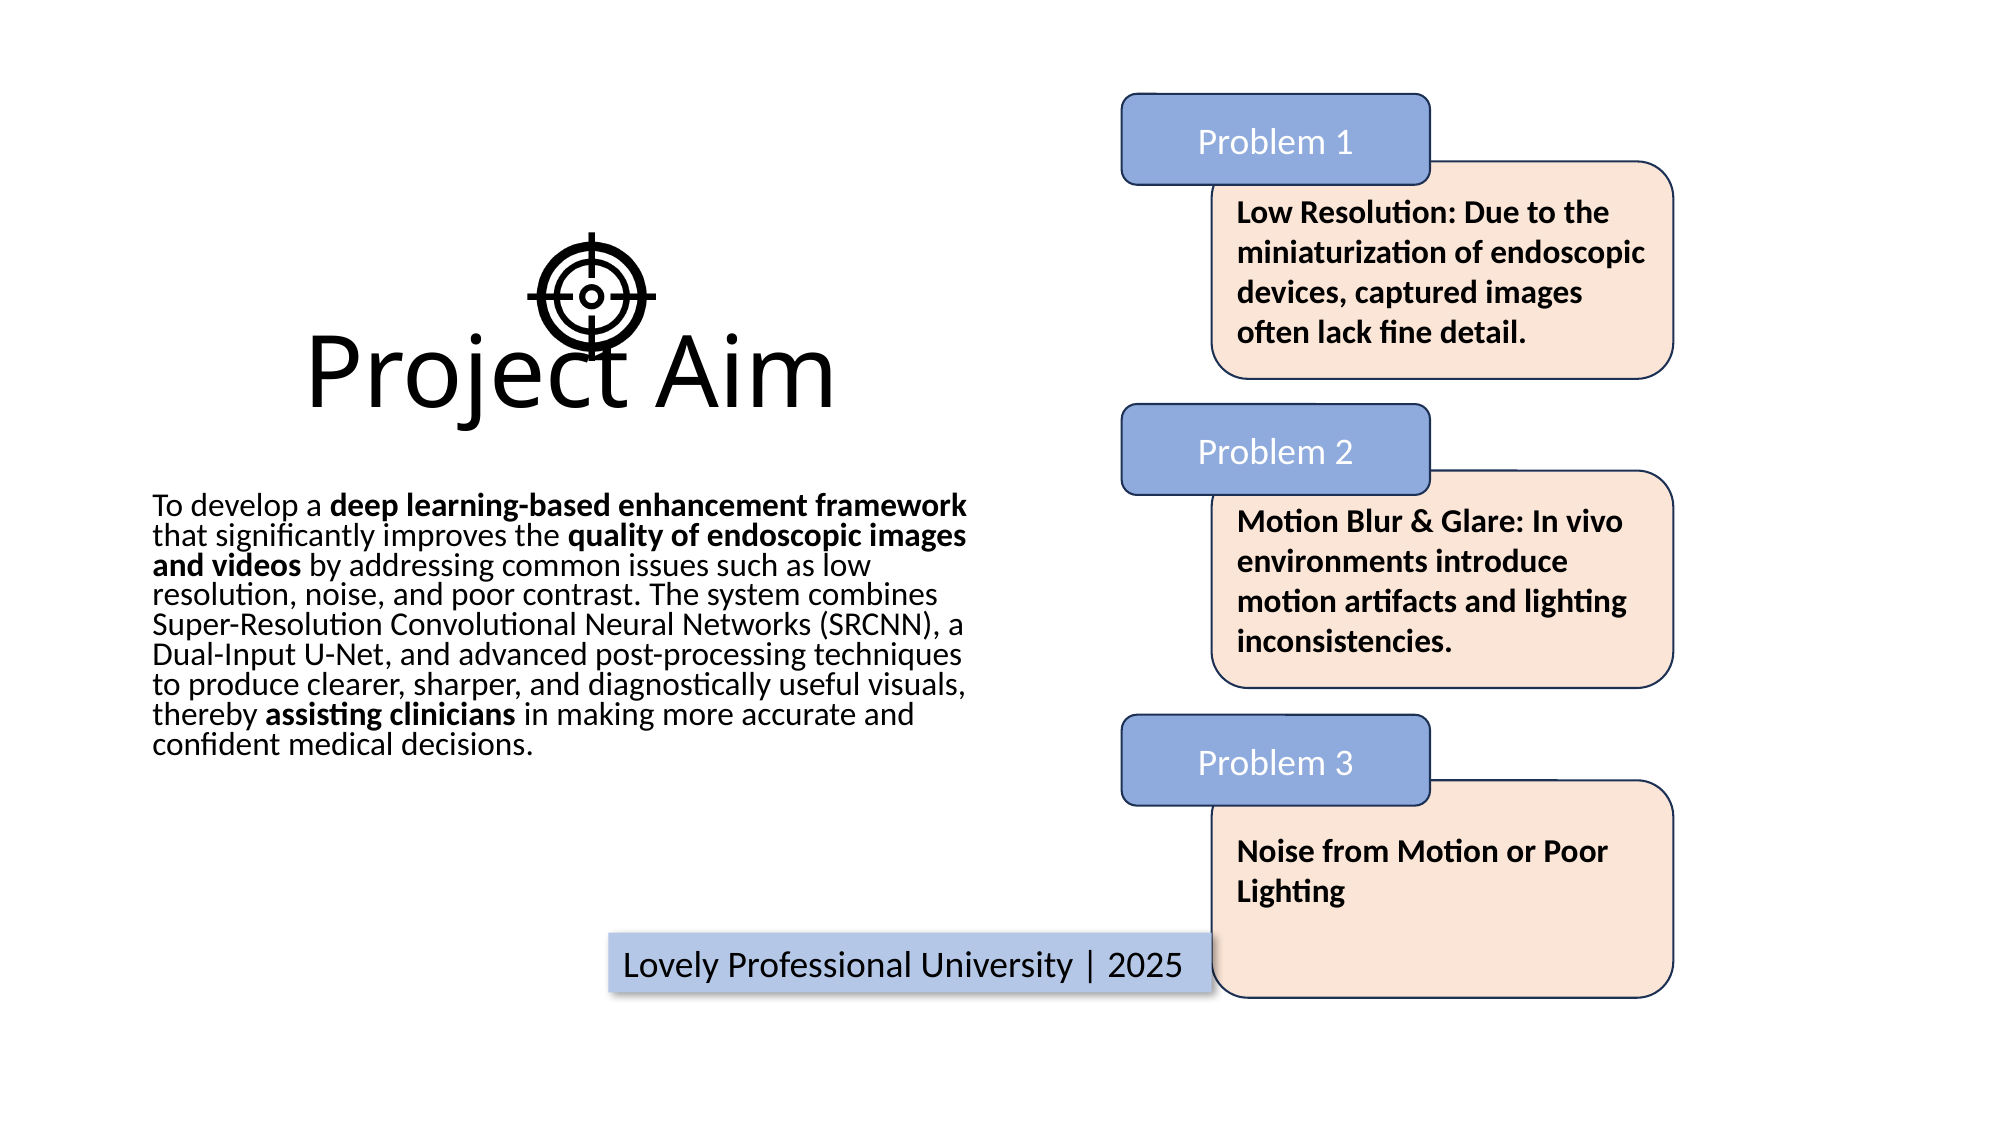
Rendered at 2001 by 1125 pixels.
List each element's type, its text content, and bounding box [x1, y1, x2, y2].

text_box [1121, 404, 1674, 689]
text_box Project Aim [288, 300, 1289, 436]
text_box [1121, 93, 1674, 379]
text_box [1121, 714, 1674, 998]
picture [516, 221, 667, 372]
text_box Lovely Professional University | 2025 [608, 932, 1121, 993]
list To develop a deep learning-based enhancement framework that significantly improves the quality of endoscopic images and videos by addressing common issues such as low resolution, noise, and poor contrast. The system combines Super-Resolution Convolutional Neural Networks (SRCNN), a Dual-Input U-Net, and advanced post-processing techniques to produce clearer, sharper, and diagnostically useful visuals, thereby assisting clinicians in making more accurate and confident medical decisions. [137, 484, 988, 845]
